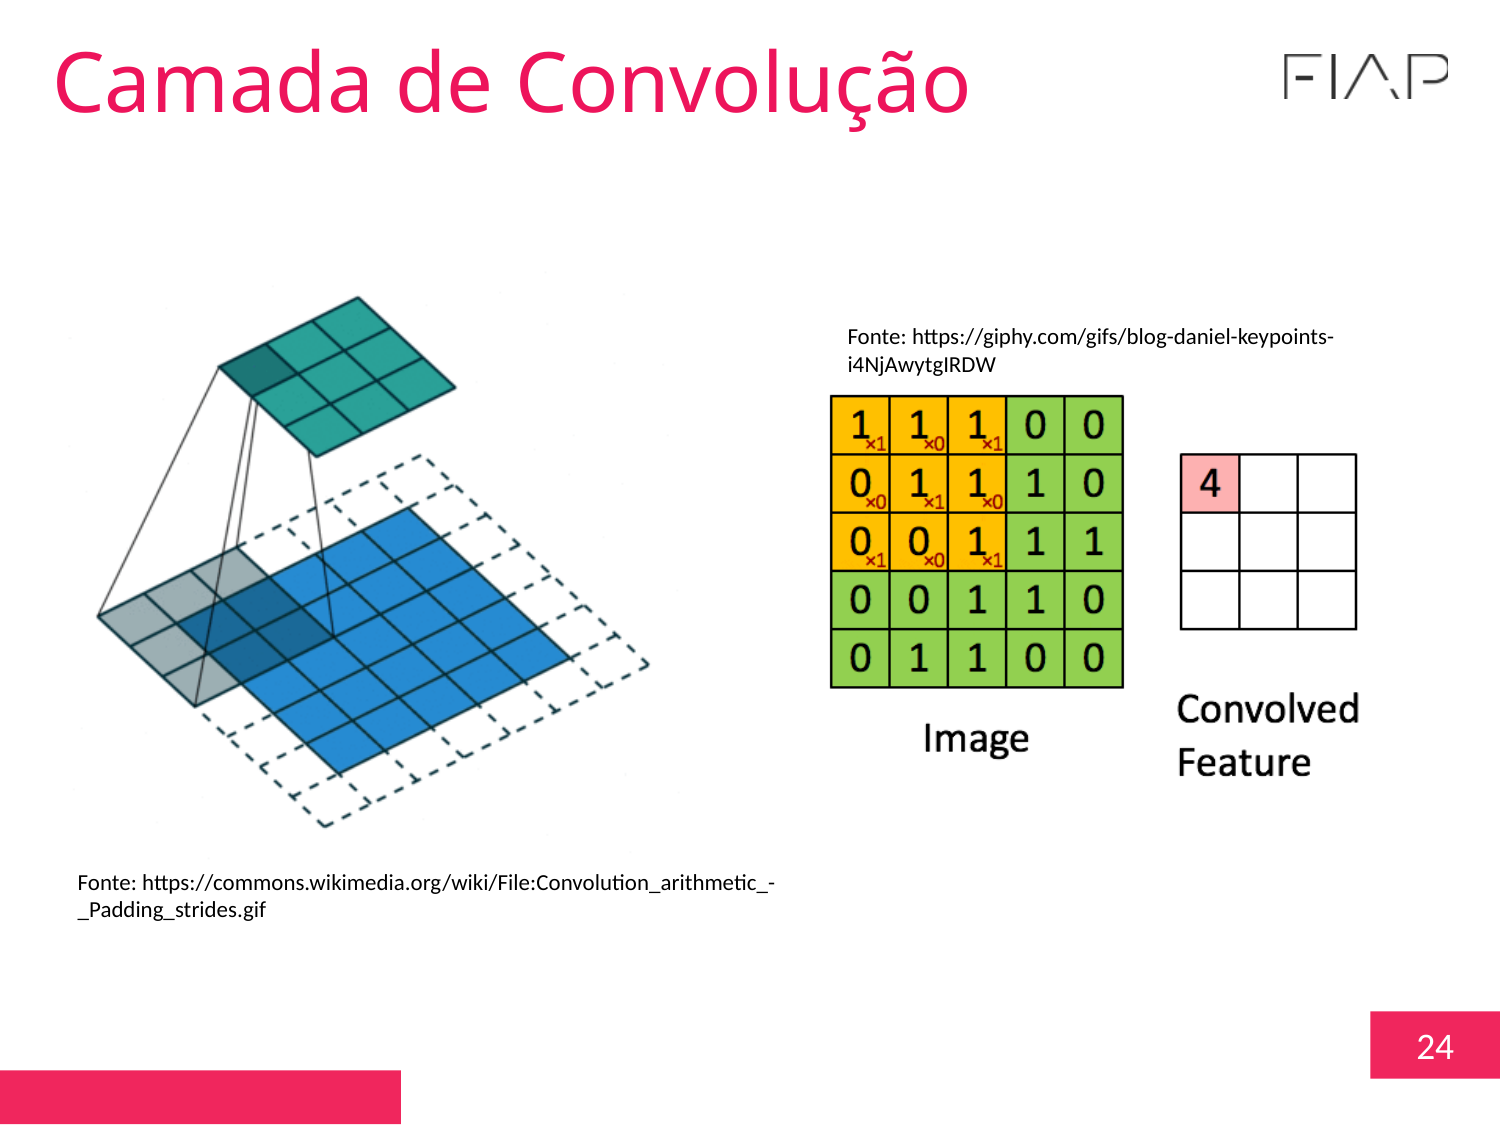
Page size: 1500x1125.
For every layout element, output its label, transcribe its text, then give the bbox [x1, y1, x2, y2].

text_box Fonte: https://commons.wikimedia.org/wiki/File:Convolution_arithmetic_-_Padding_strides.gif [62, 860, 813, 930]
picture [773, 337, 1412, 804]
text_box Fonte: https://giphy.com/gifs/blog-daniel-keypoints-i4NjAwytgIRDW [832, 314, 1436, 385]
picture [64, 264, 683, 861]
text_box Camada de Convolução [37, 21, 1329, 137]
